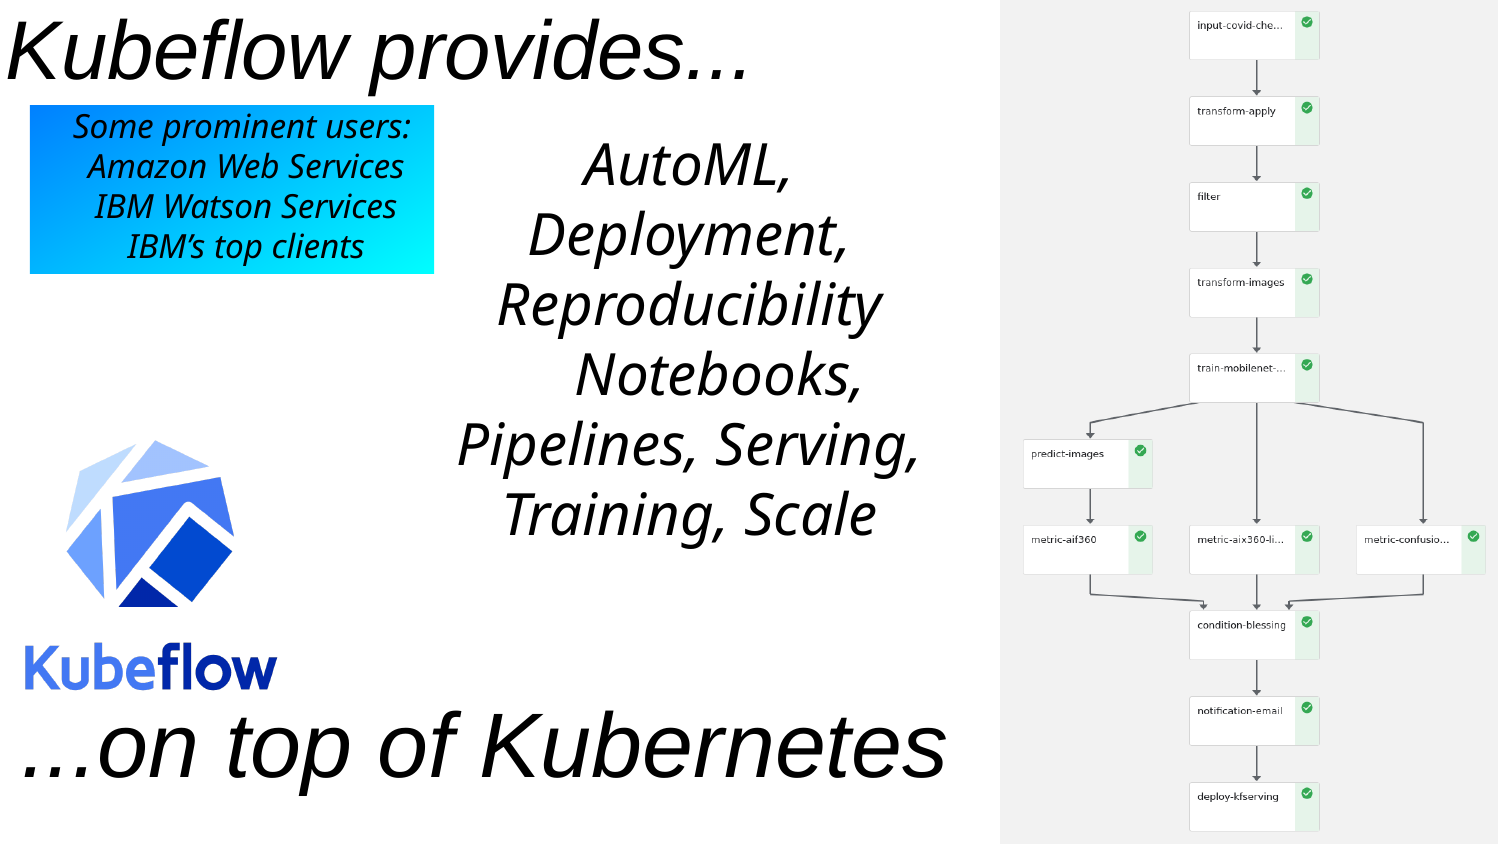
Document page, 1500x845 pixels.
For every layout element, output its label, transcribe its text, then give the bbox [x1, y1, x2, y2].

picture [999, 0, 1498, 844]
picture [17, 435, 285, 695]
text_box Kubeflow provides... [0, 0, 997, 150]
text_box AutoML, Deployment, Reproducibility Notebooks, Pipelines, Serving, Training, Scale [404, 150, 975, 588]
text_box ...on top of Kubernetes [0, 637, 994, 844]
text_box Some prominent users: Amazon Web Services IBM Watson Services IBM’s top clients [0, 150, 585, 637]
